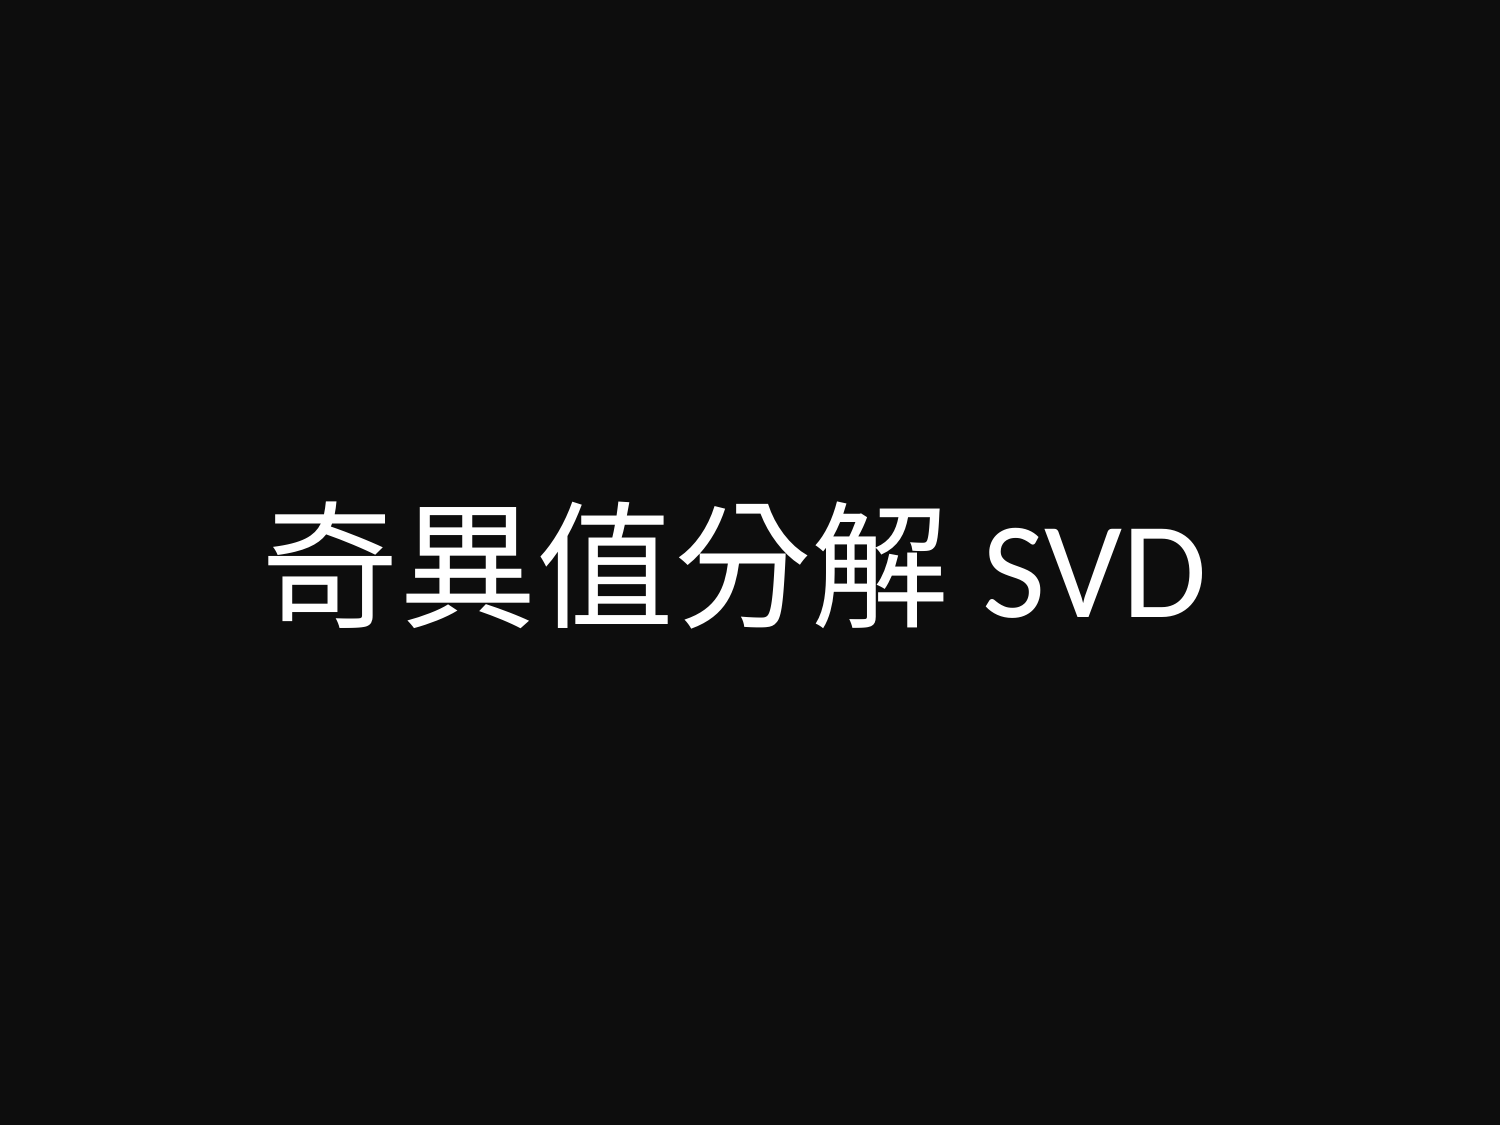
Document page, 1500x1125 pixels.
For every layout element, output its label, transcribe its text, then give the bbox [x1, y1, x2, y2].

text_box 奇異值分解SVD [0, 0, 1500, 1125]
